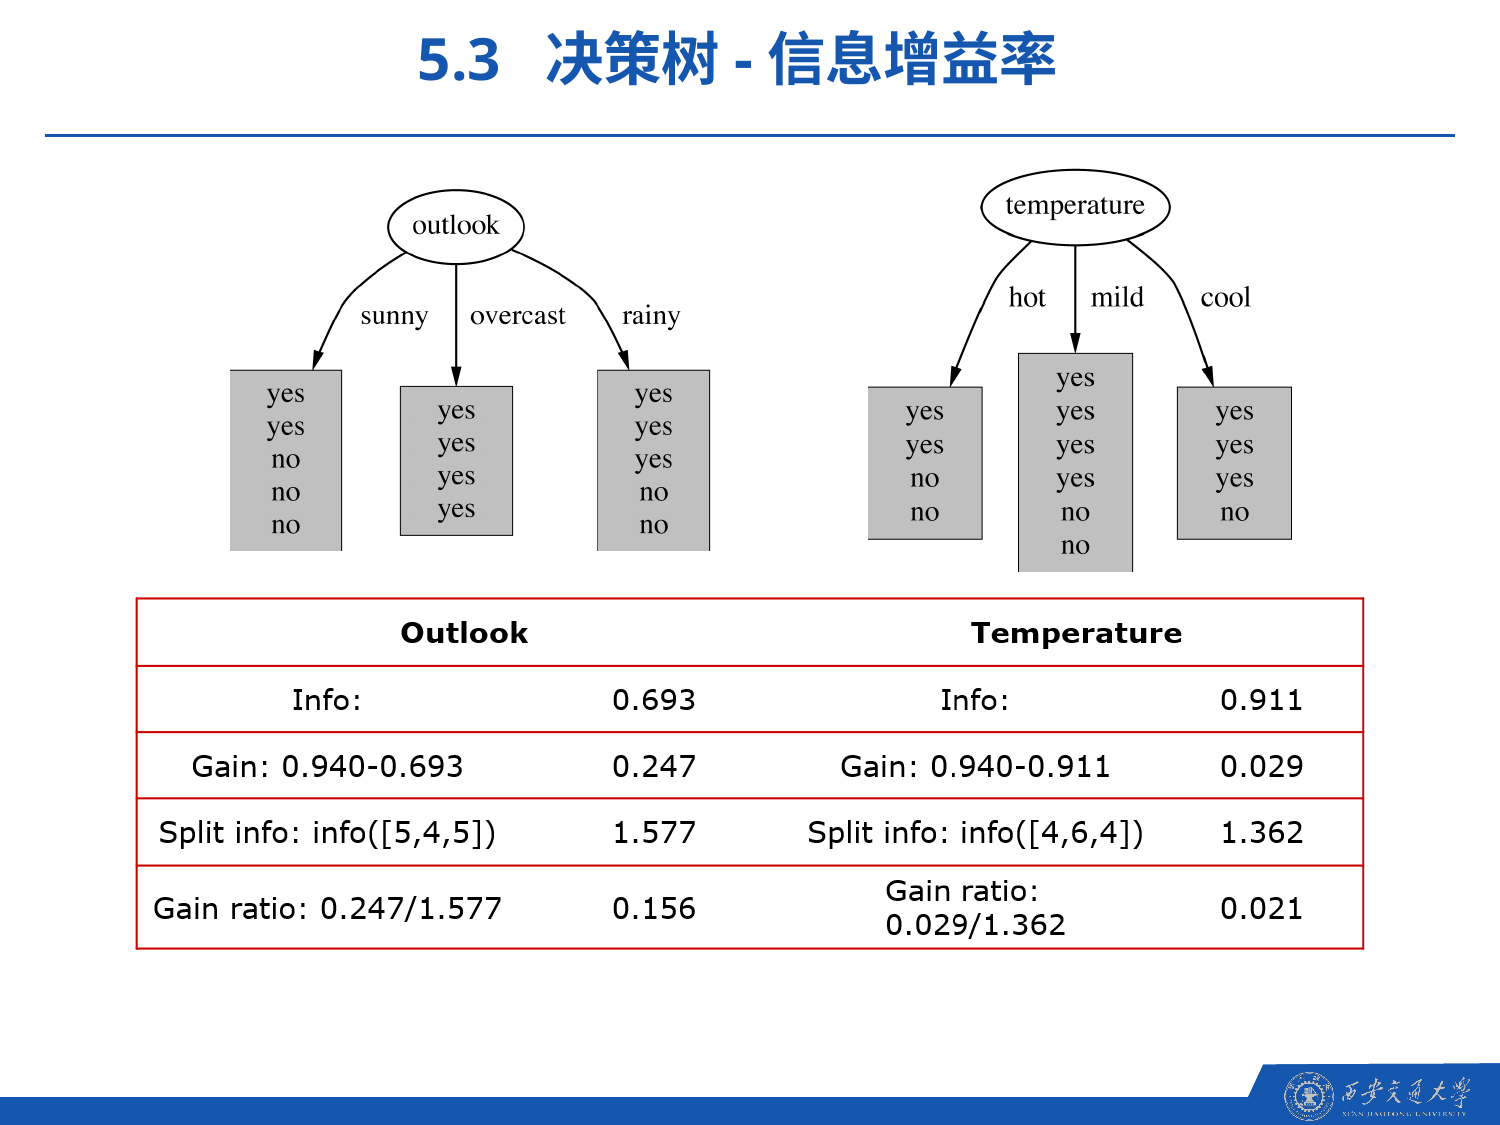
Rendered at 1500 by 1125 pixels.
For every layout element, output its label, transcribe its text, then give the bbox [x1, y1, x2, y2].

picture [230, 187, 744, 552]
picture [135, 597, 1365, 958]
text_box 5.3 决策树-信息增益率 [135, 14, 1341, 170]
picture [867, 167, 1317, 572]
